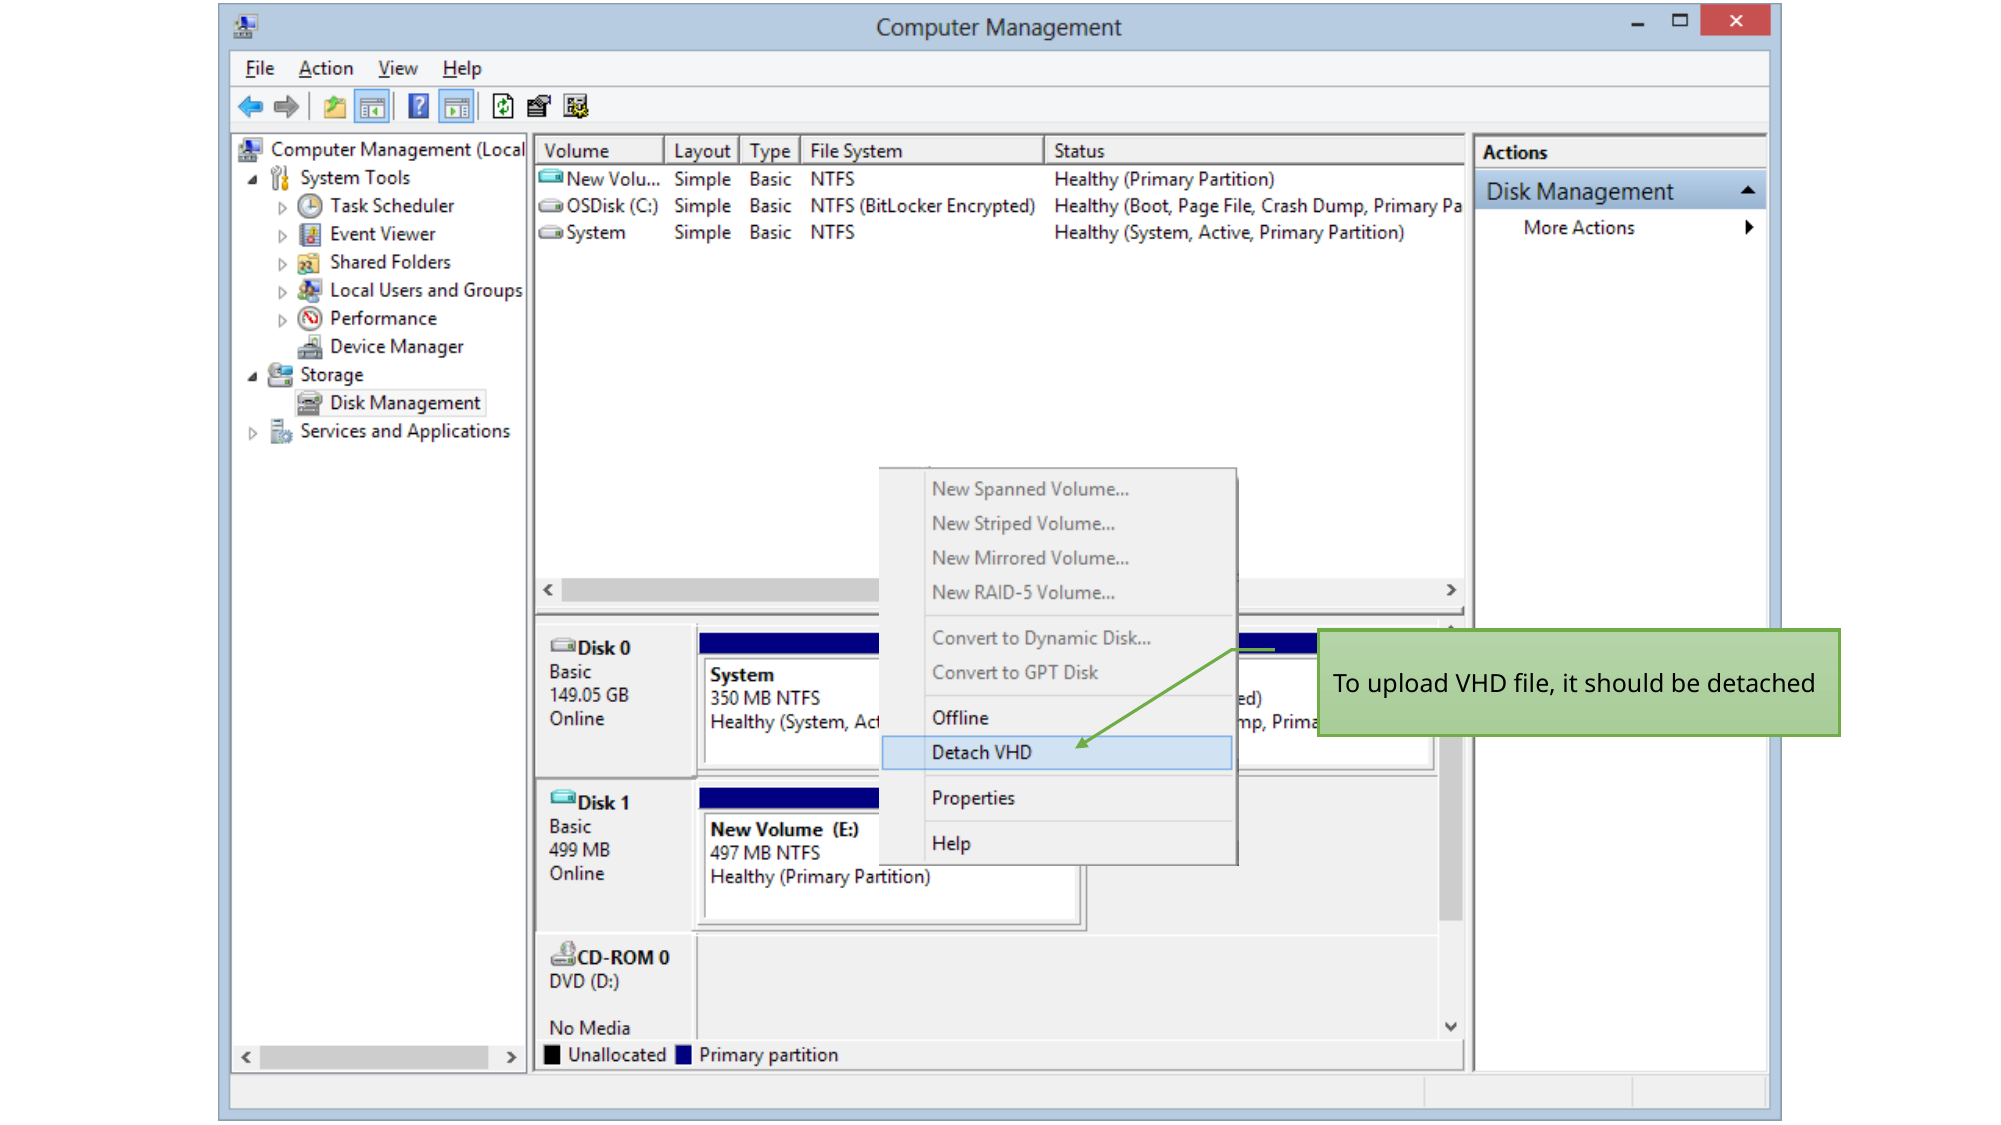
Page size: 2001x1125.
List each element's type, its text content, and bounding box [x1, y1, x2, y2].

text_box To upload VHD file, it should be detached [1782, 630, 1840, 736]
picture [218, 3, 1782, 1122]
